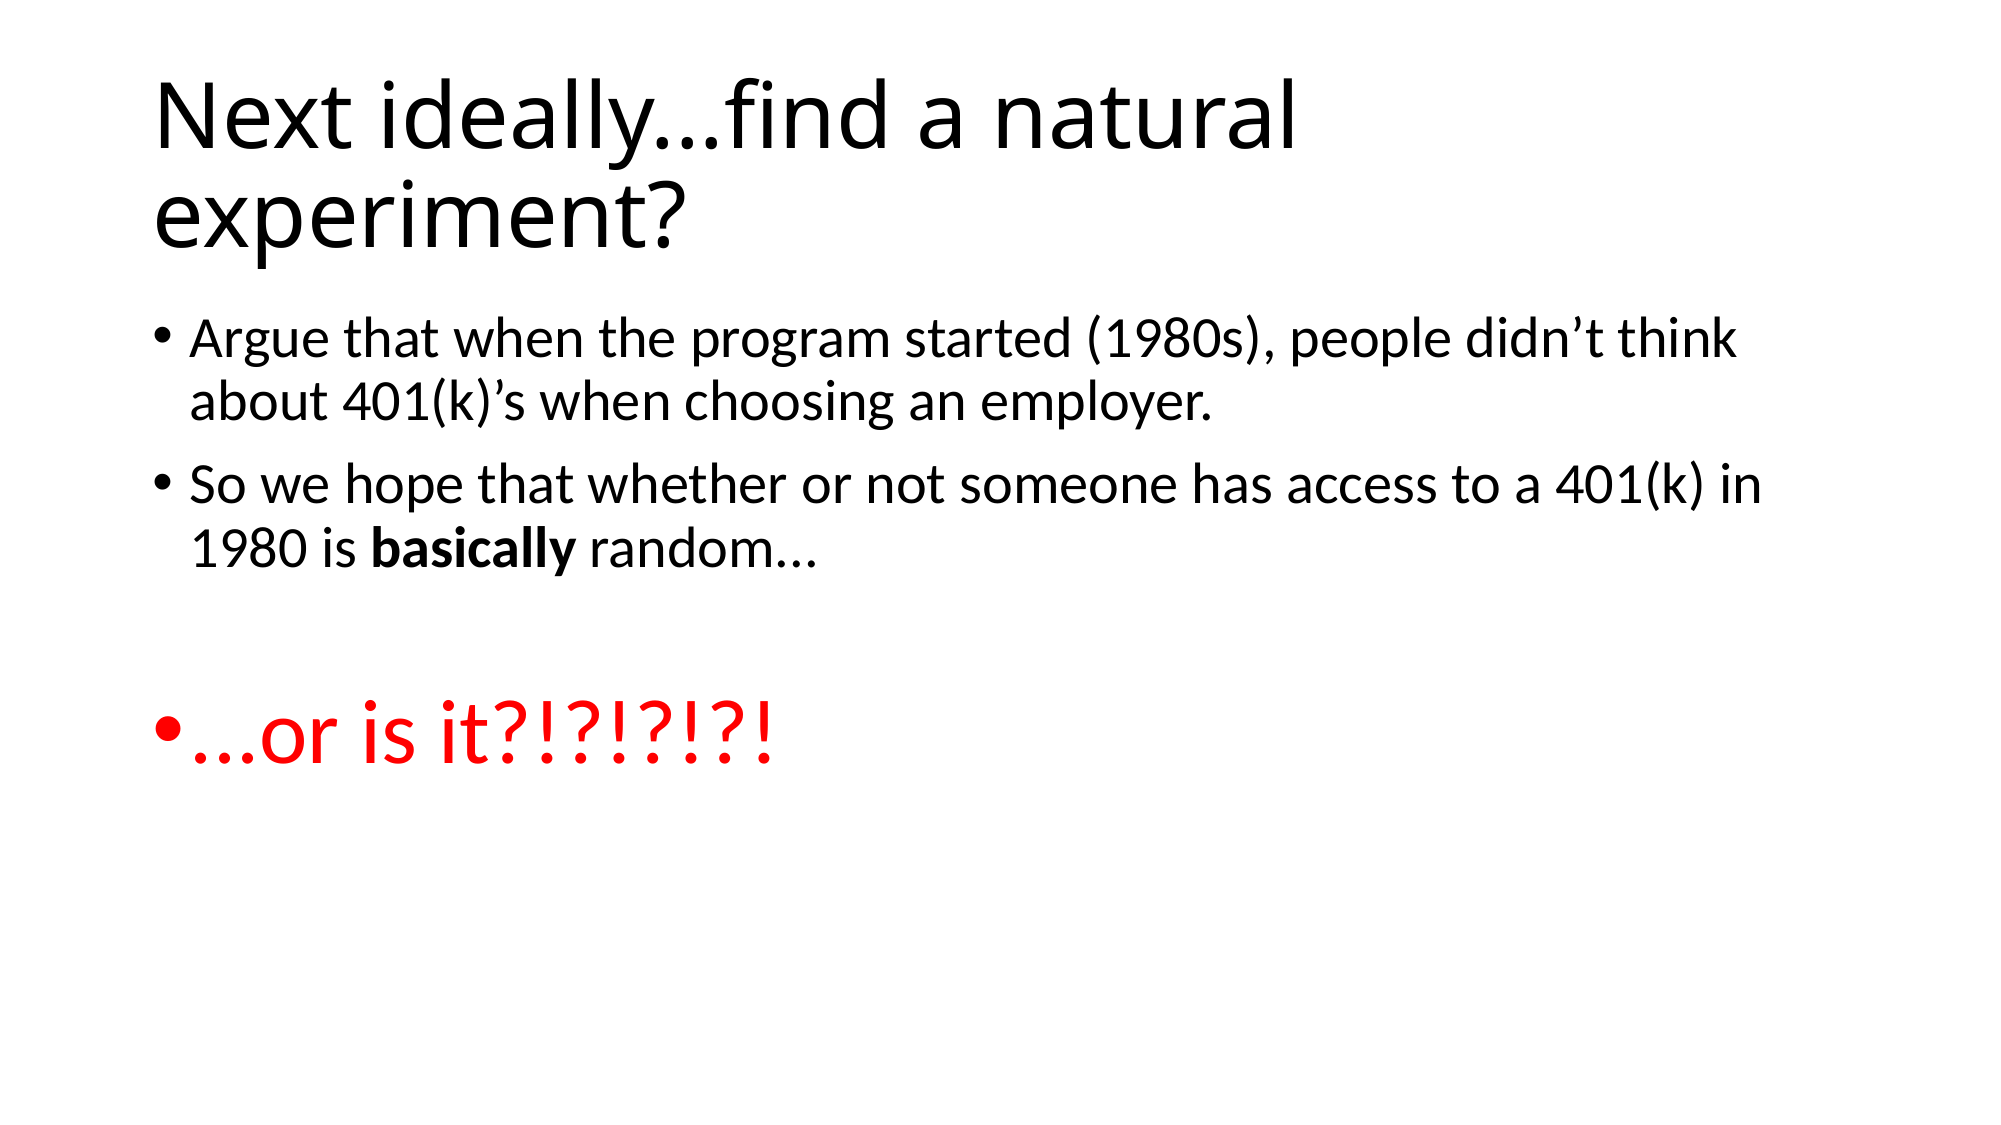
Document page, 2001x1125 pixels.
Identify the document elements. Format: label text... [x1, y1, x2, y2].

list Argue that when the program started (1980s), people didn’t think about 401(k)’s when choosing an employer. So we hope that whether or not someone has access to a 401(k) in 1980 is basically random... ...or is it?!?!?!?! [137, 299, 1863, 1014]
title Next ideally...find a natural experiment? [137, 59, 1863, 278]
